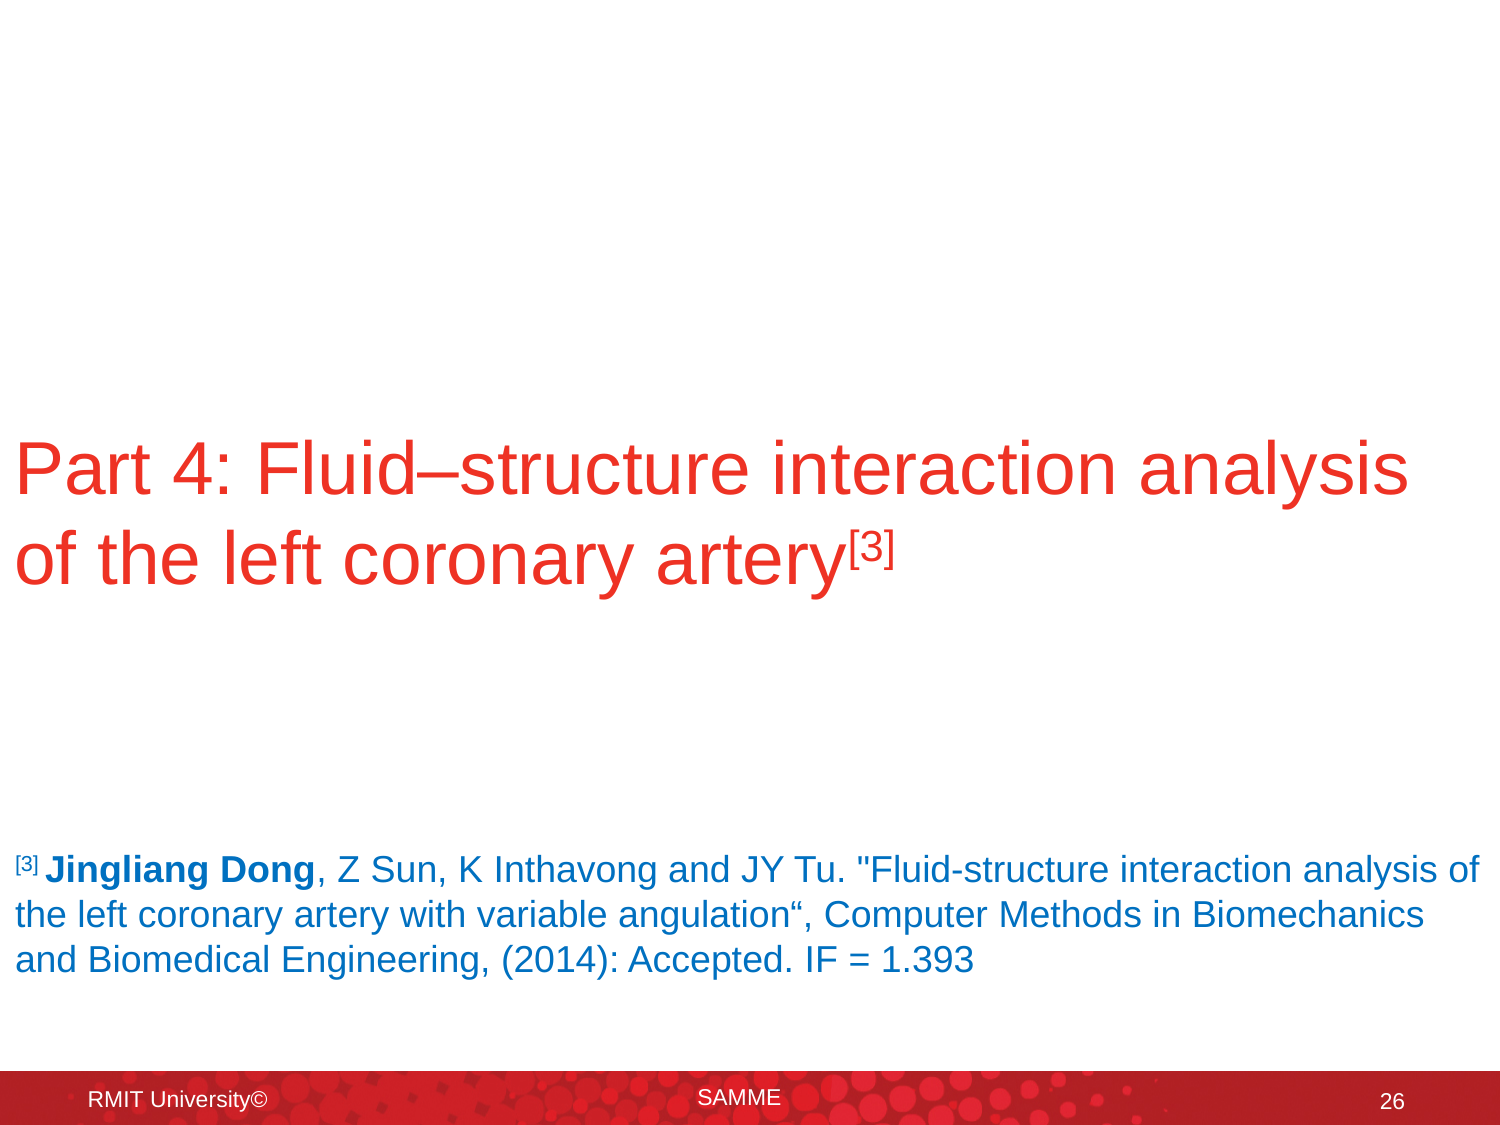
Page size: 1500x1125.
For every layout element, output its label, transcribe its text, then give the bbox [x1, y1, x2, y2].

text_box Part 4: Fluid–structure interaction analysis of the left coronary artery[3] [0, 412, 1500, 607]
text_box SAMME [425, 1074, 1054, 1111]
picture [0, 1071, 1500, 1125]
text_box [3] Jingliang Dong, Z Sun, K Inthavong and JY Tu. "Fluid-structure interaction analysis of the left coronary artery with variable angulation“, Computer Methods in Biomechanics and Biomedical Engineering, (2014): Accepted. IF = 1.393 [0, 837, 1500, 988]
text_box RMIT University© [72, 1077, 423, 1113]
text_box 26 [1070, 1079, 1421, 1115]
